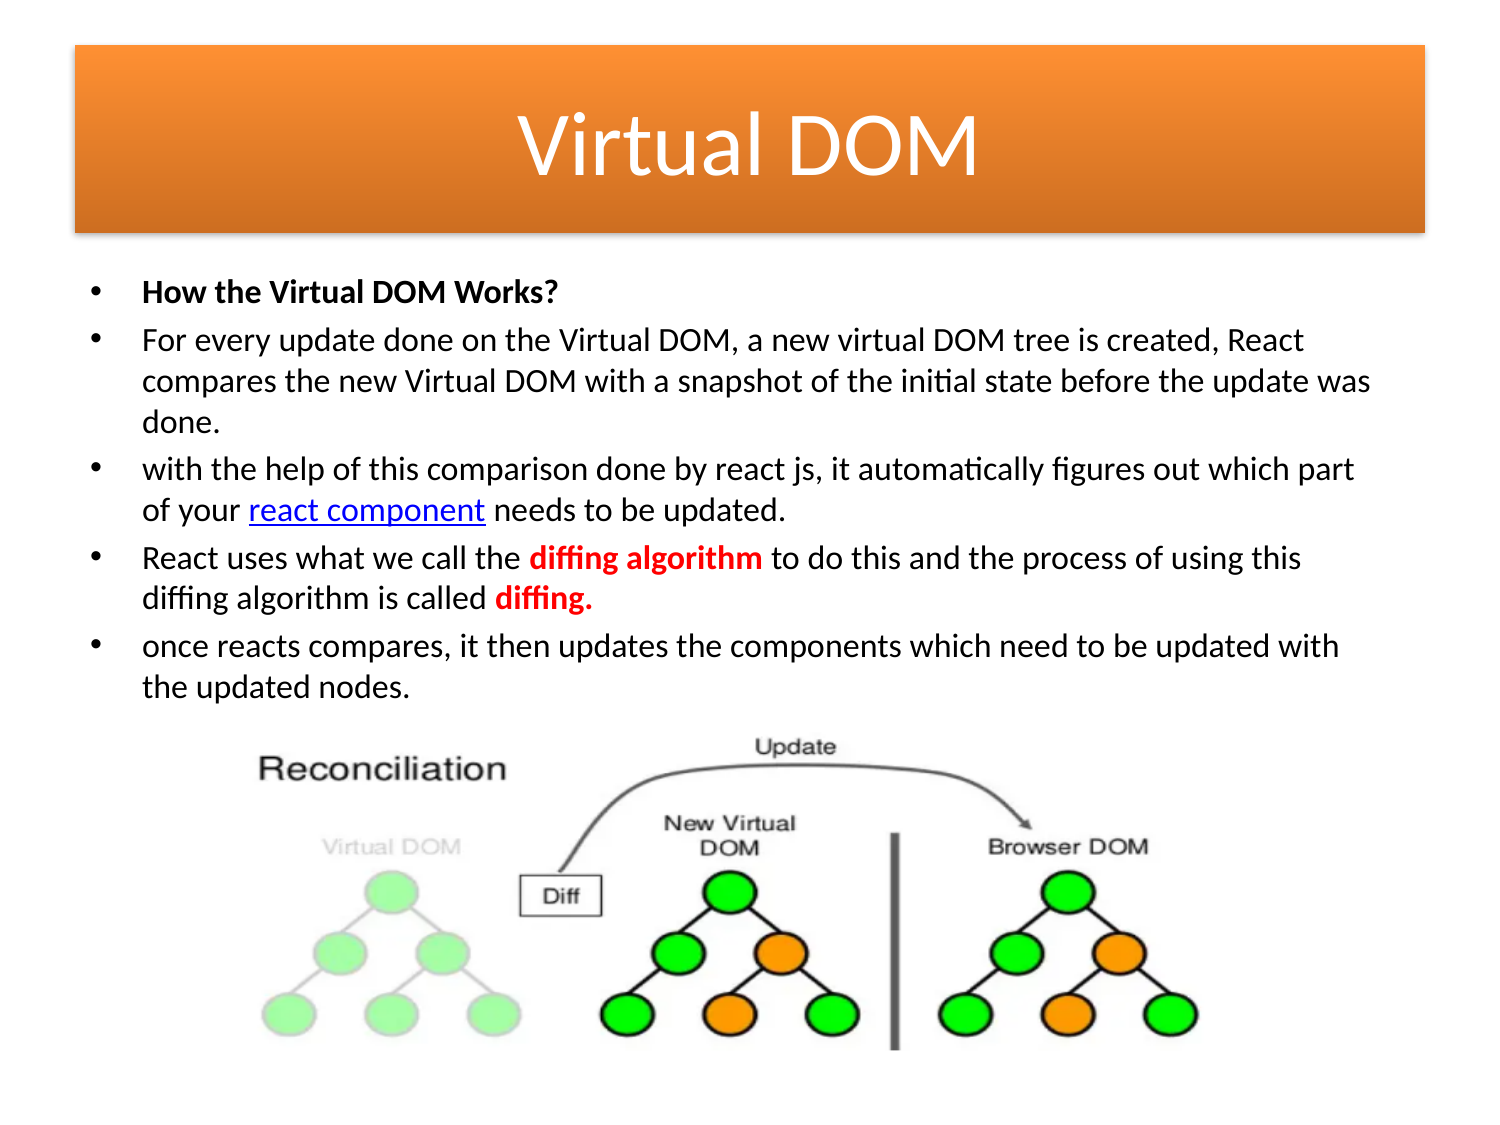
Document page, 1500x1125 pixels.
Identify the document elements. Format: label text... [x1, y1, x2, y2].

picture [159, 703, 1306, 1095]
list How the Virtual DOM Works? For every update done on the Virtual DOM, a new virtual DOM tree is created, React compares the new Virtual DOM with a snapshot of the initial state before the update was done. with the help of this comparison done by react js, it automatically figures out which part of your react component needs to be updated. React uses what we call the diffing algorithm to do this and the process of using this diffing algorithm is called diffing. once reacts compares, it then updates the components which need to be updated with the updated nodes. [75, 262, 1400, 716]
title Virtual DOM [75, 45, 1425, 233]
